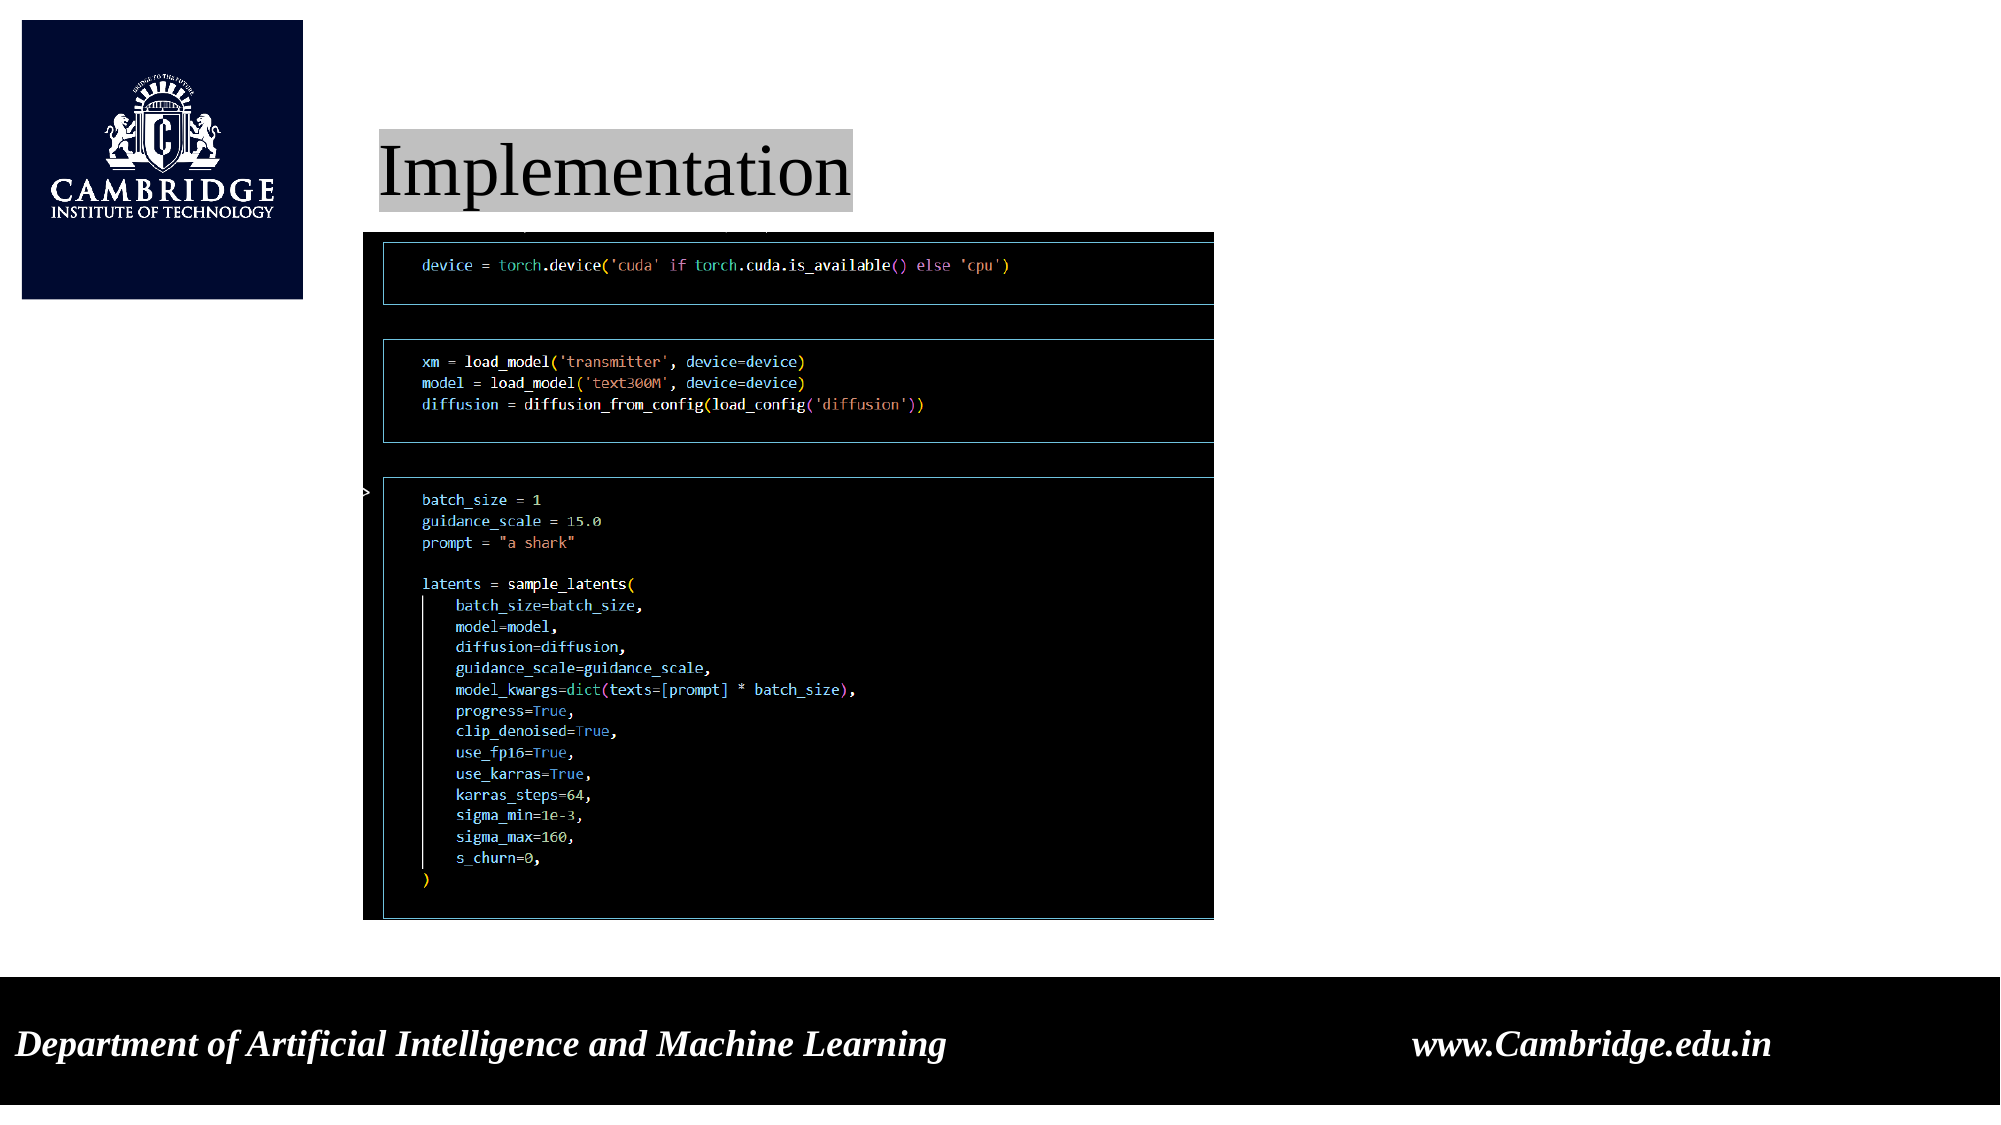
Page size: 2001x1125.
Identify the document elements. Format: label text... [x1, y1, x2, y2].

text_box Department of Artificial Intelligence and Machine Learning www.Cambridge.edu.in [0, 977, 2000, 1105]
picture [51, 74, 274, 218]
text_box Implementation [363, 113, 927, 219]
picture [363, 232, 1214, 920]
